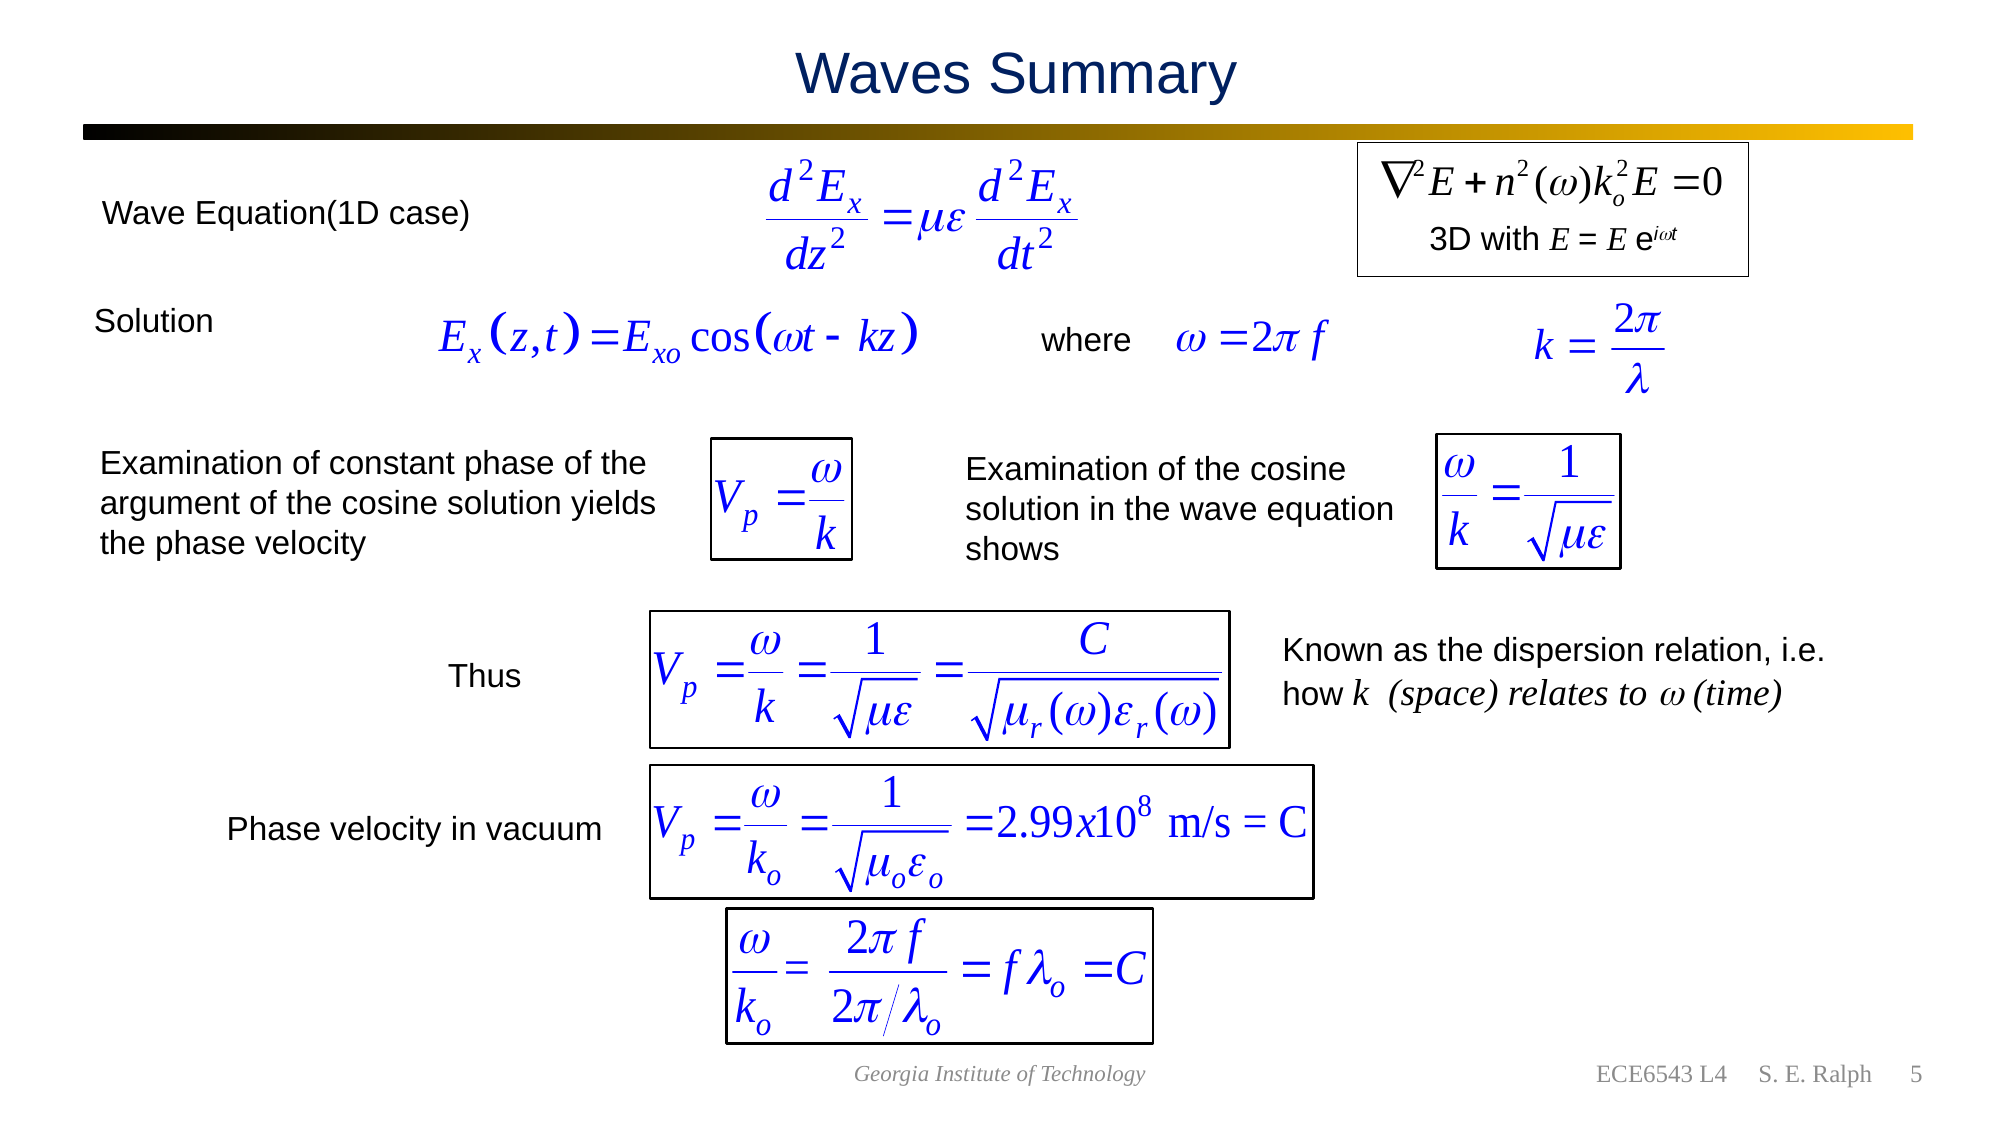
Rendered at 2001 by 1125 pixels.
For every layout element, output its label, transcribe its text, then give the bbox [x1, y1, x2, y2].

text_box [727, 909, 1153, 1043]
slide_number ECE6543 L4 S. E. Ralph 5 [1449, 1042, 1938, 1103]
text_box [432, 307, 921, 373]
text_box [1517, 294, 1690, 402]
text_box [1171, 313, 1338, 370]
title Waves Summary [199, 24, 1834, 113]
text_box Known as the dispersion relation, i.e. how k (space) relates to w (time) [1267, 620, 1887, 721]
text_box Phase velocity in vacuum [211, 800, 625, 855]
text_box Examination of the cosine solution in the wave equation shows [950, 439, 1437, 575]
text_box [712, 439, 851, 559]
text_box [761, 149, 1085, 276]
text_box Thus [433, 647, 601, 702]
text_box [1437, 434, 1620, 568]
text_box where [1026, 310, 1147, 366]
footer Georgia Institute of Technology [662, 1042, 1338, 1103]
text_box Solution [79, 292, 239, 347]
text_box Wave Equation(1D case) [87, 183, 486, 239]
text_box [1375, 149, 1731, 218]
text_box Examination of constant phase of the argument of the cosine solution yields the phase velocity [85, 433, 677, 569]
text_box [651, 612, 1229, 748]
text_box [651, 766, 1313, 898]
text_box [1357, 142, 1749, 277]
